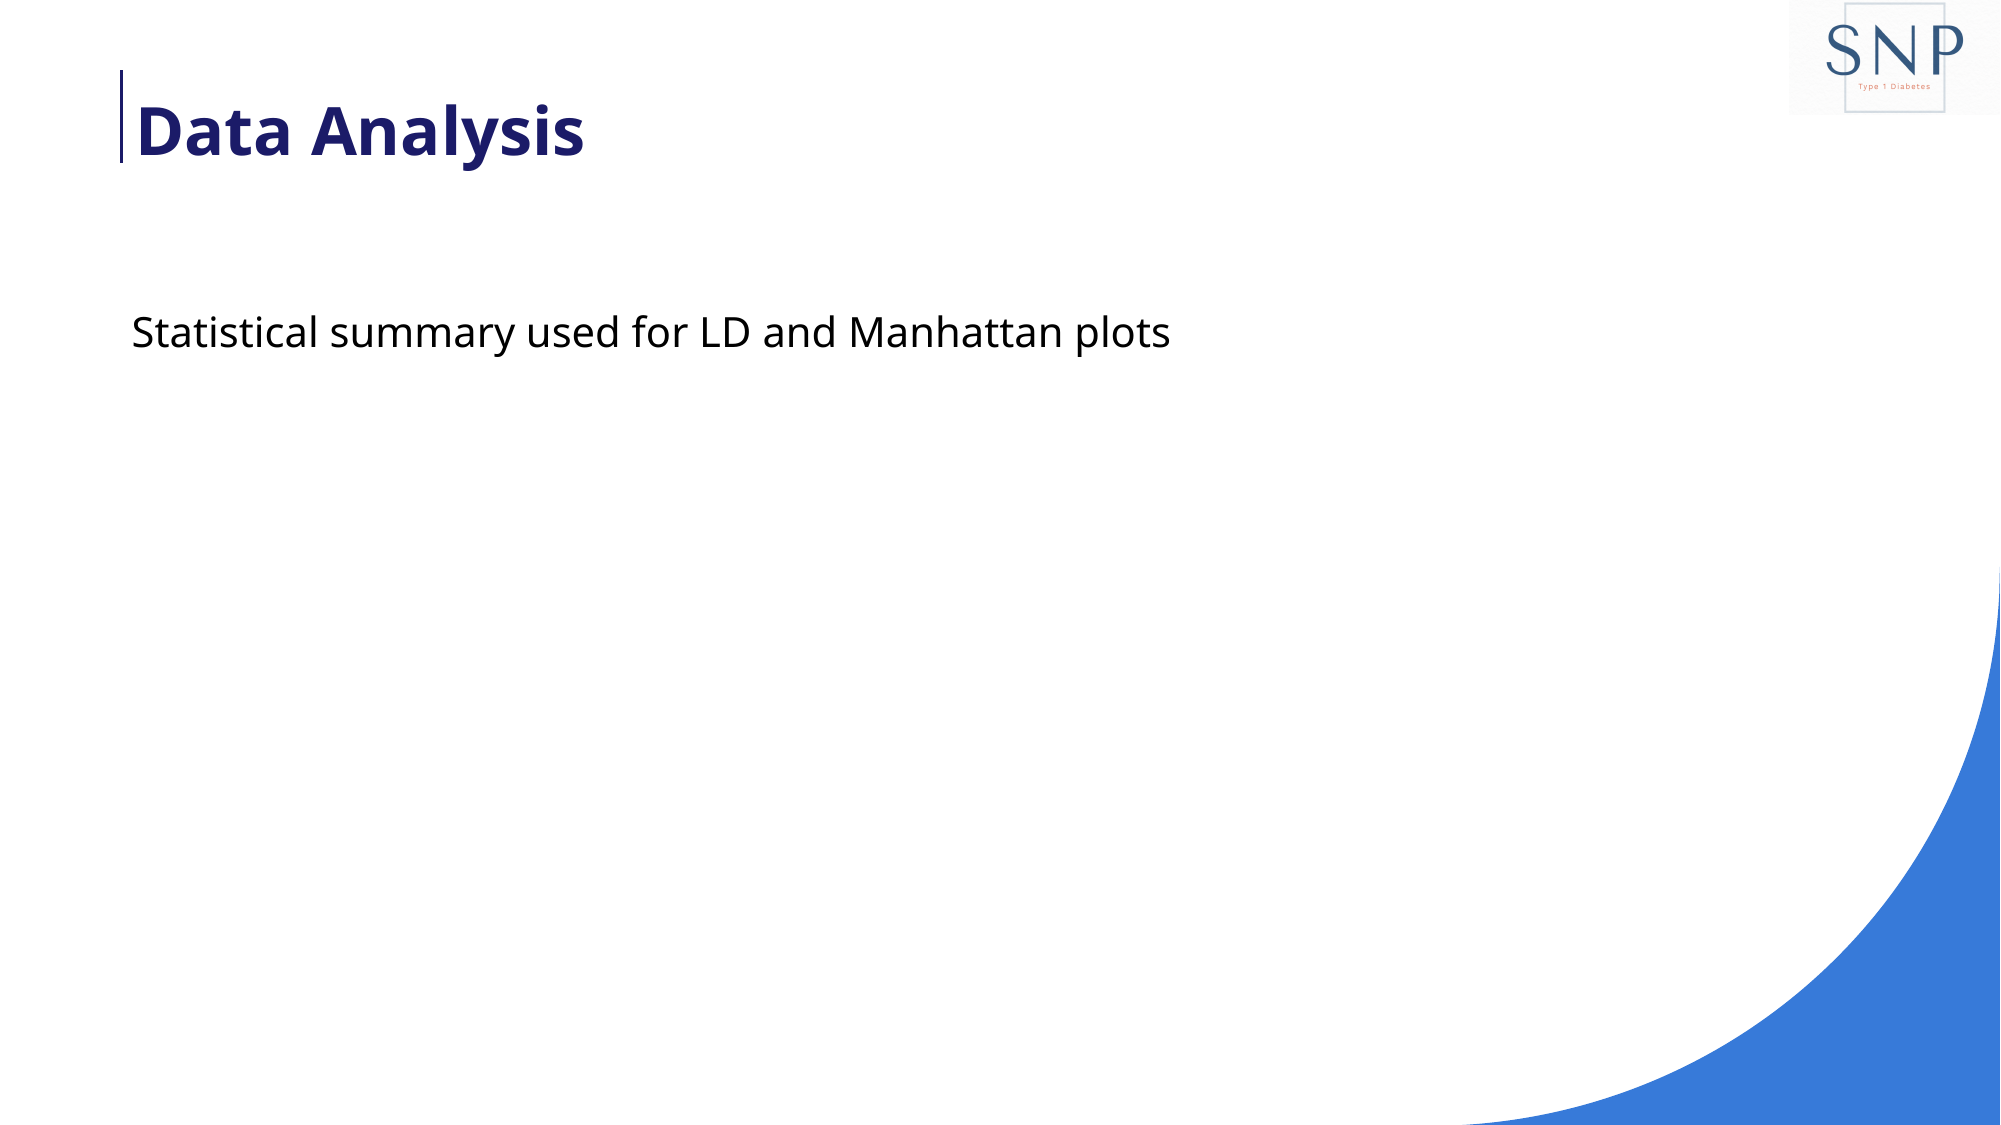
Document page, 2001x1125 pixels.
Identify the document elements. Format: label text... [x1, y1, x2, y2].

title Data Analysis [102, 62, 1716, 177]
text_box Statistical summary used for LD and Manhattan plots [116, 298, 1197, 414]
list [1789, 0, 2000, 115]
